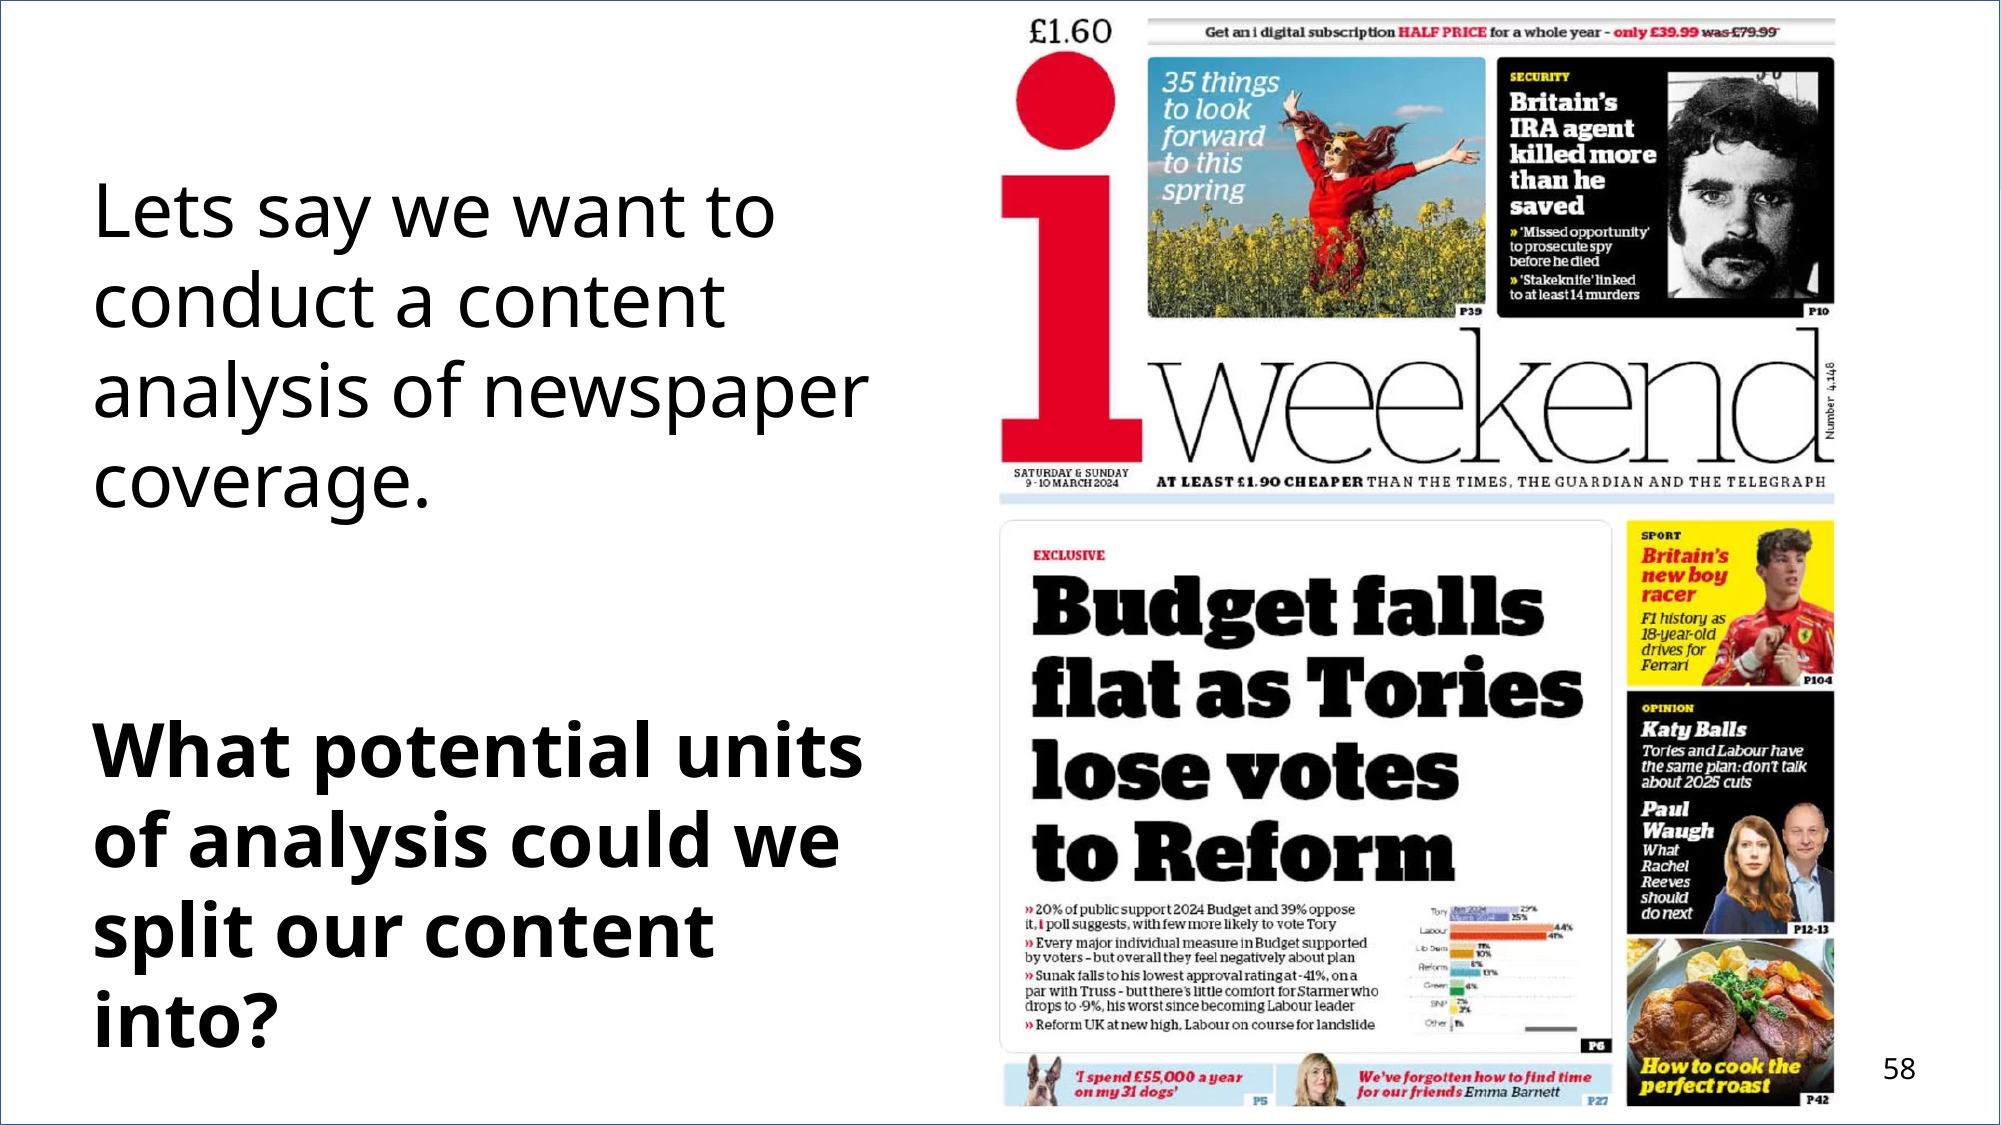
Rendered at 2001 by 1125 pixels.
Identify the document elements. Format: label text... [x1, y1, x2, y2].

text_box Lets say we want to conduct a content analysis of newspaper coverage. What potential units of analysis could we split our content into? [77, 155, 927, 1070]
picture [999, 18, 1837, 1107]
slide_number 58 [1837, 1042, 1932, 1103]
